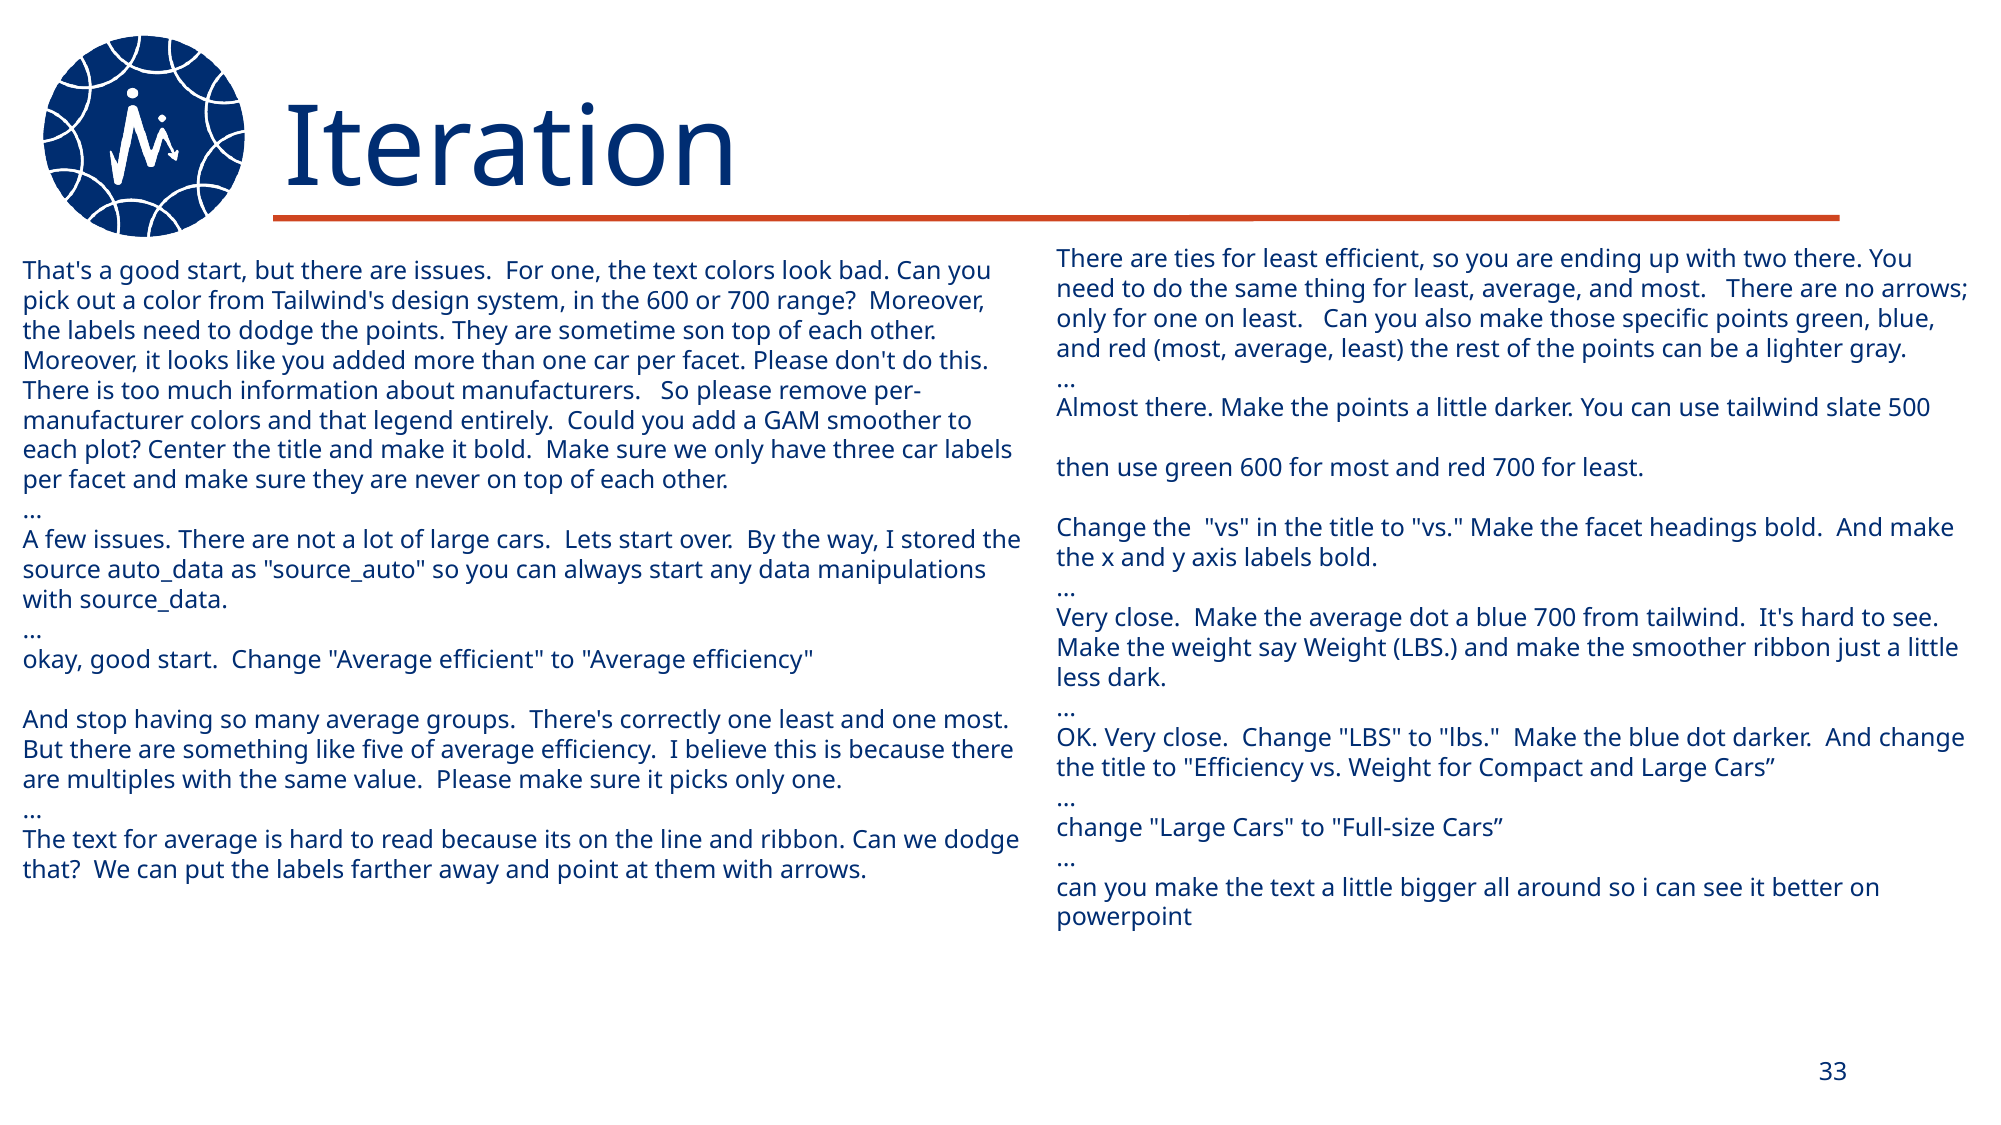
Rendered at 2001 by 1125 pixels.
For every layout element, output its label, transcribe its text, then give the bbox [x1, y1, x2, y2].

text_box There are ties for least efficient, so you are ending up with two there. You need to do the same thing for least, average, and most. There are no arrows; only for one on least. Can you also make those specific points green, blue, and red (most, average, least) the rest of the points can be a lighter gray. … Almost there. Make the points a little darker. You can use tailwind slate 500 then use green 600 for most and red 700 for least. Change the "vs" in the title to "vs." Make the facet headings bold. And make the x and y axis labels bold. … Very close. Make the average dot a blue 700 from tailwind. It's hard to see. Make the weight say Weight (LBS.) and make the smoother ribbon just a little less dark. … OK. Very close. Change "LBS" to "lbs." Make the blue dot darker. And change the title to "Efficiency vs. Weight for Compact and Large Cars” … change "Large Cars" to "Full-size Cars” … can you make the text a little bigger all around so i can see it better on powerpoint [1056, 242, 1978, 1051]
text_box Iteration [284, 50, 1413, 208]
picture [43, 35, 245, 237]
slide_number 33 [1412, 1051, 1863, 1103]
text_box That's a good start, but there are issues. For one, the text colors look bad. Can you pick out a color from Tailwind's design system, in the 600 or 700 range? Moreover, the labels need to dodge the points. They are sometime son top of each other. Moreover, it looks like you added more than one car per facet. Please don't do this. There is too much information about manufacturers. So please remove per-manufacturer colors and that legend entirely. Could you add a GAM smoother to each plot? Center the title and make it bold. Make sure we only have three car labels per facet and make sure they are never on top of each other. … A few issues. There are not a lot of large cars. Lets start over. By the way, I stored the source auto_data as "source_auto" so you can always start any data manipulations with source_data. … okay, good start. Change "Average efficient" to "Average efficiency" And stop having so many average groups. There's correctly one least and one most. But there are something like five of average efficiency. I believe this is because there are multiples with the same value. Please make sure it picks only one. … The text for average is hard to read because its on the line and ribbon. Can we dodge that? We can put the labels farther away and point at them with arrows. [22, 254, 1032, 944]
